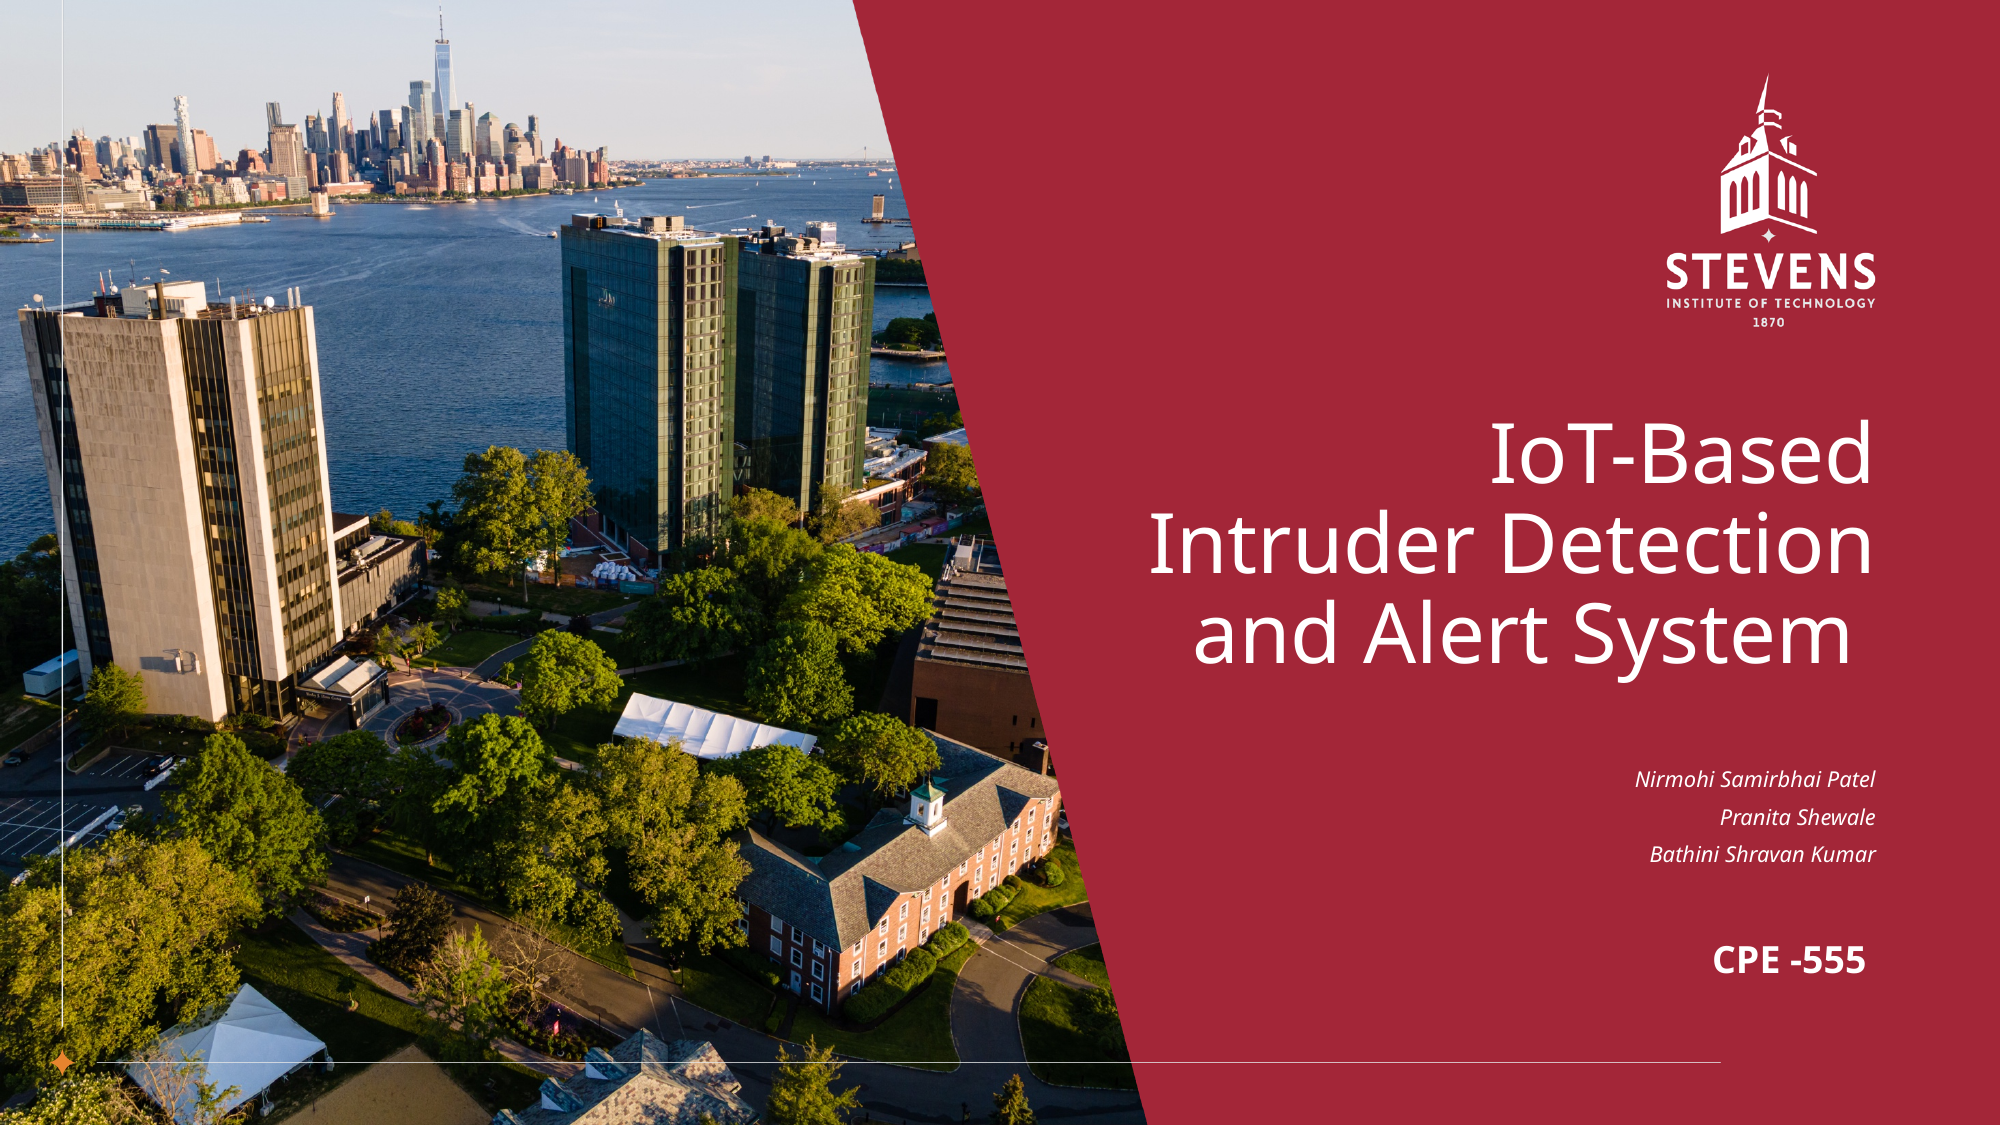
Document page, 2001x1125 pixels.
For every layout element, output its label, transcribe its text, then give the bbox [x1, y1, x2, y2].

title IoT-Based Intruder Detection and Alert System [1015, 281, 1892, 689]
picture [0, 0, 2000, 1125]
list CPE -555 [1114, 933, 1892, 1003]
subtitle Nirmohi Samirbhai Patel Pranita Shewale Bathini Shravan Kumar [1085, 761, 1892, 875]
